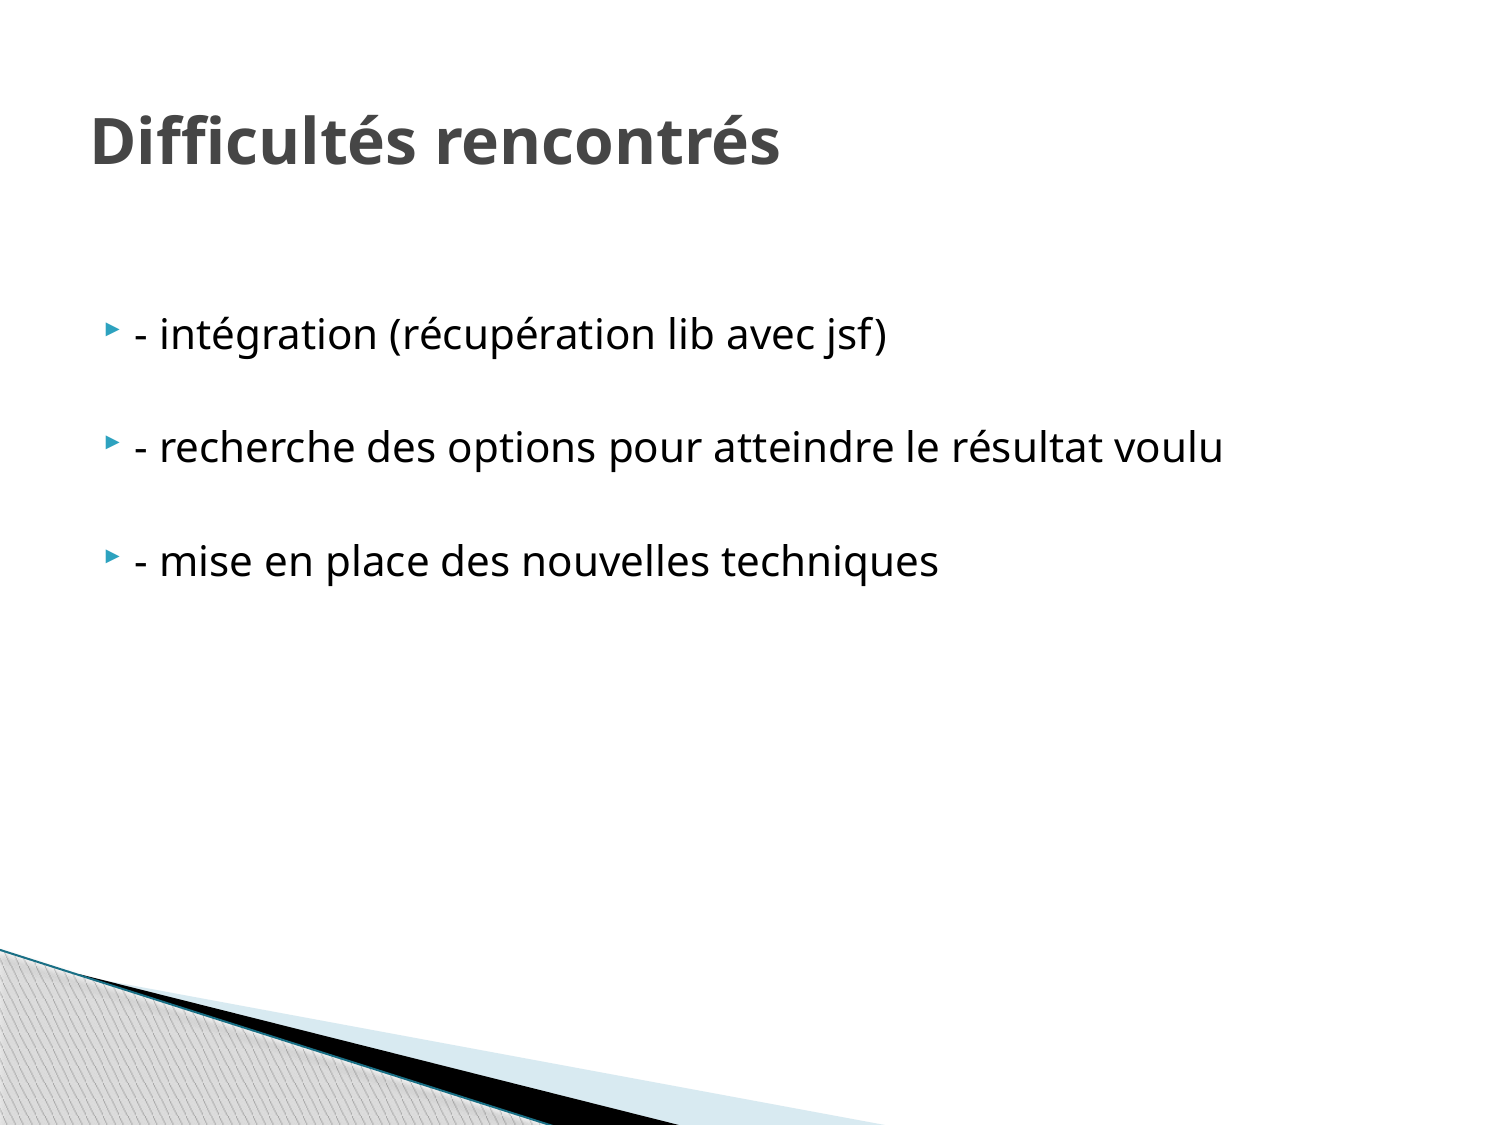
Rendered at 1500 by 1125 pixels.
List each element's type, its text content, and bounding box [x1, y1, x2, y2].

title Difficultés rencontrés [75, 45, 1425, 233]
list - intégration (récupération lib avec jsf) - recherche des options pour atteindre le résultat voulu - mise en place des nouvelles techniques [75, 243, 1425, 986]
